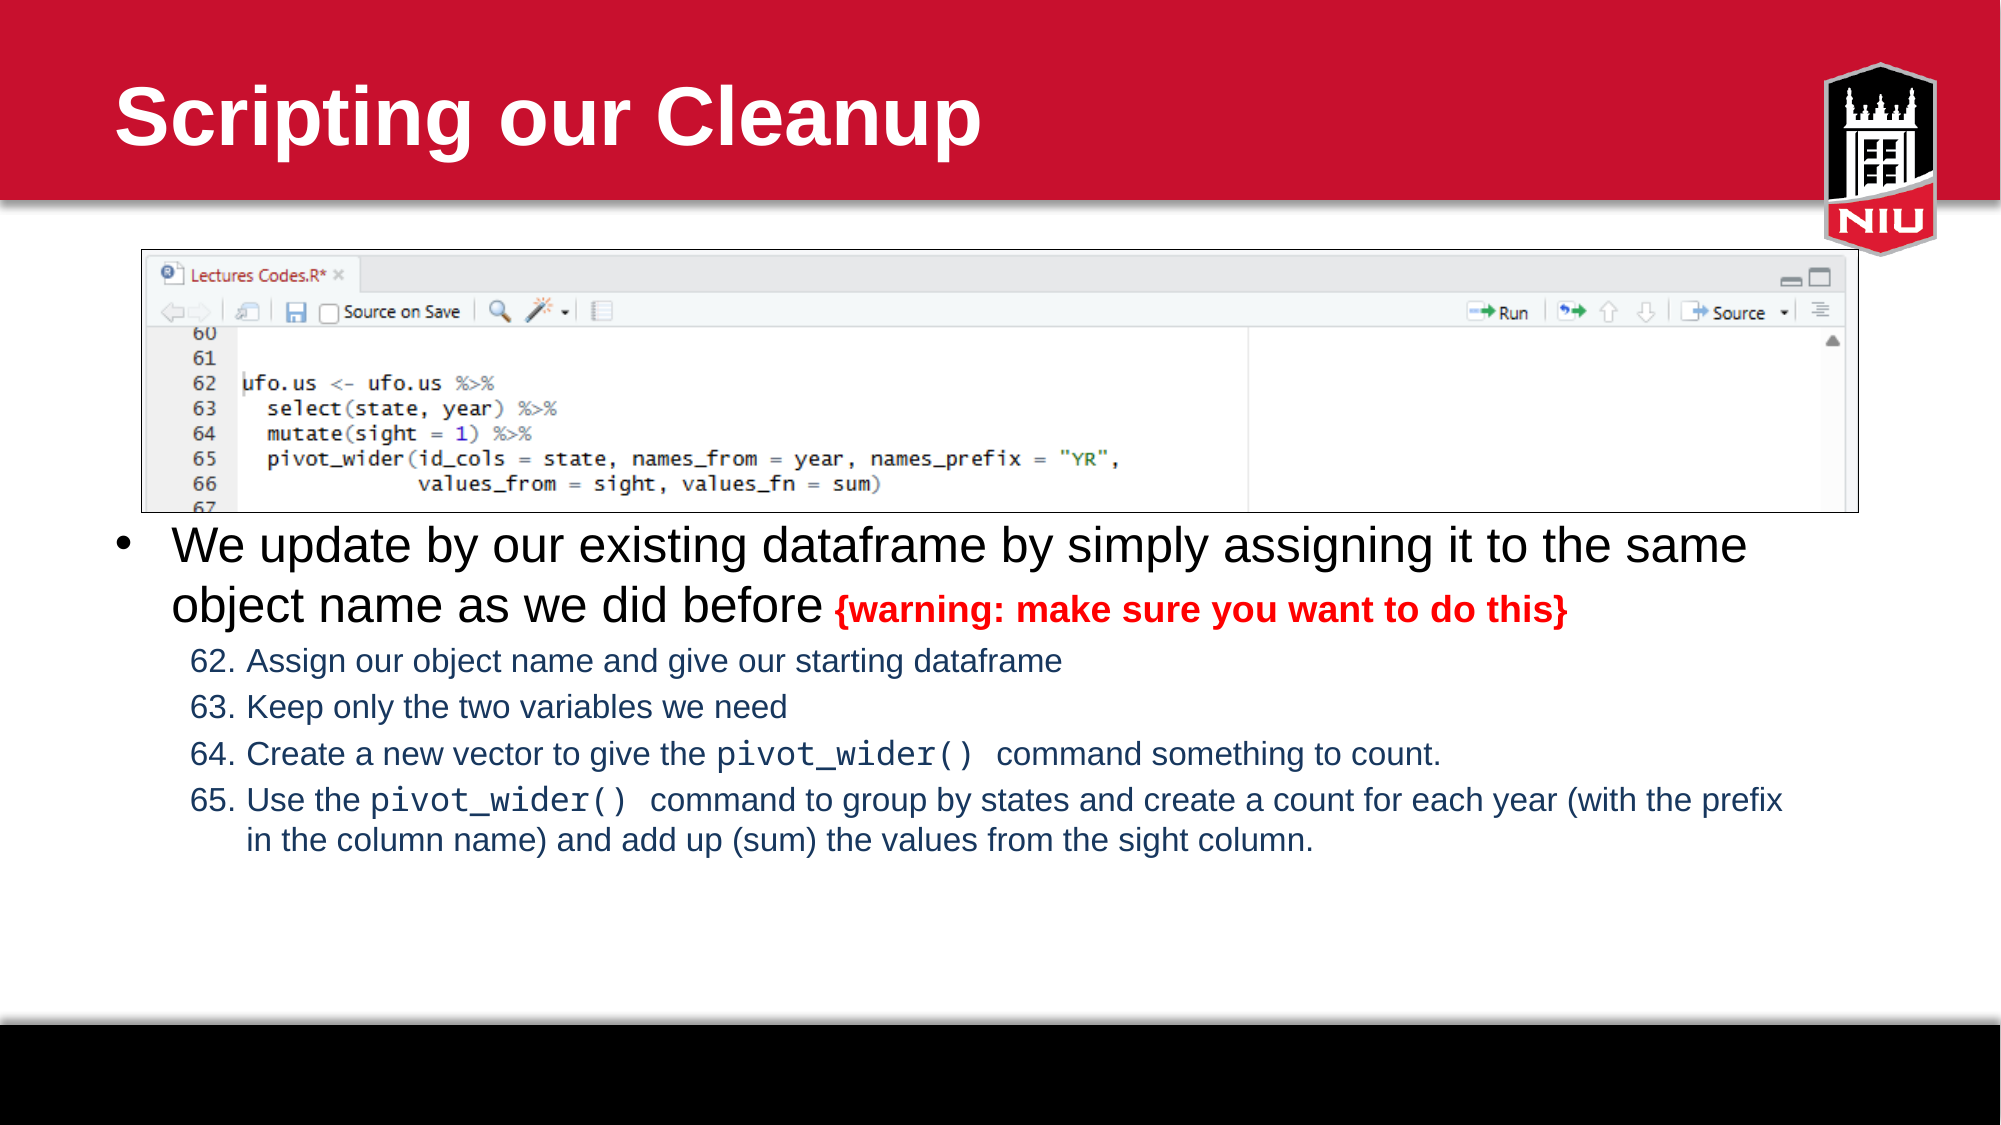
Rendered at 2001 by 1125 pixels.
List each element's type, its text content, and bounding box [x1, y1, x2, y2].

list We update by our existing dataframe by simply assigning it to the same object name as we did before {warning: make sure you want to do this} Assign our object name and give our starting dataframe Keep only the two variables we need Create a new vector to give the pivot_wider() command something to count. Use the pivot_wider() command to group by states and create a count for each year (with the prefix in the column name) and add up (sum) the values from the sight column. [99, 224, 1817, 988]
picture [140, 62, 1937, 513]
title Scripting our Cleanup [99, 24, 1750, 200]
